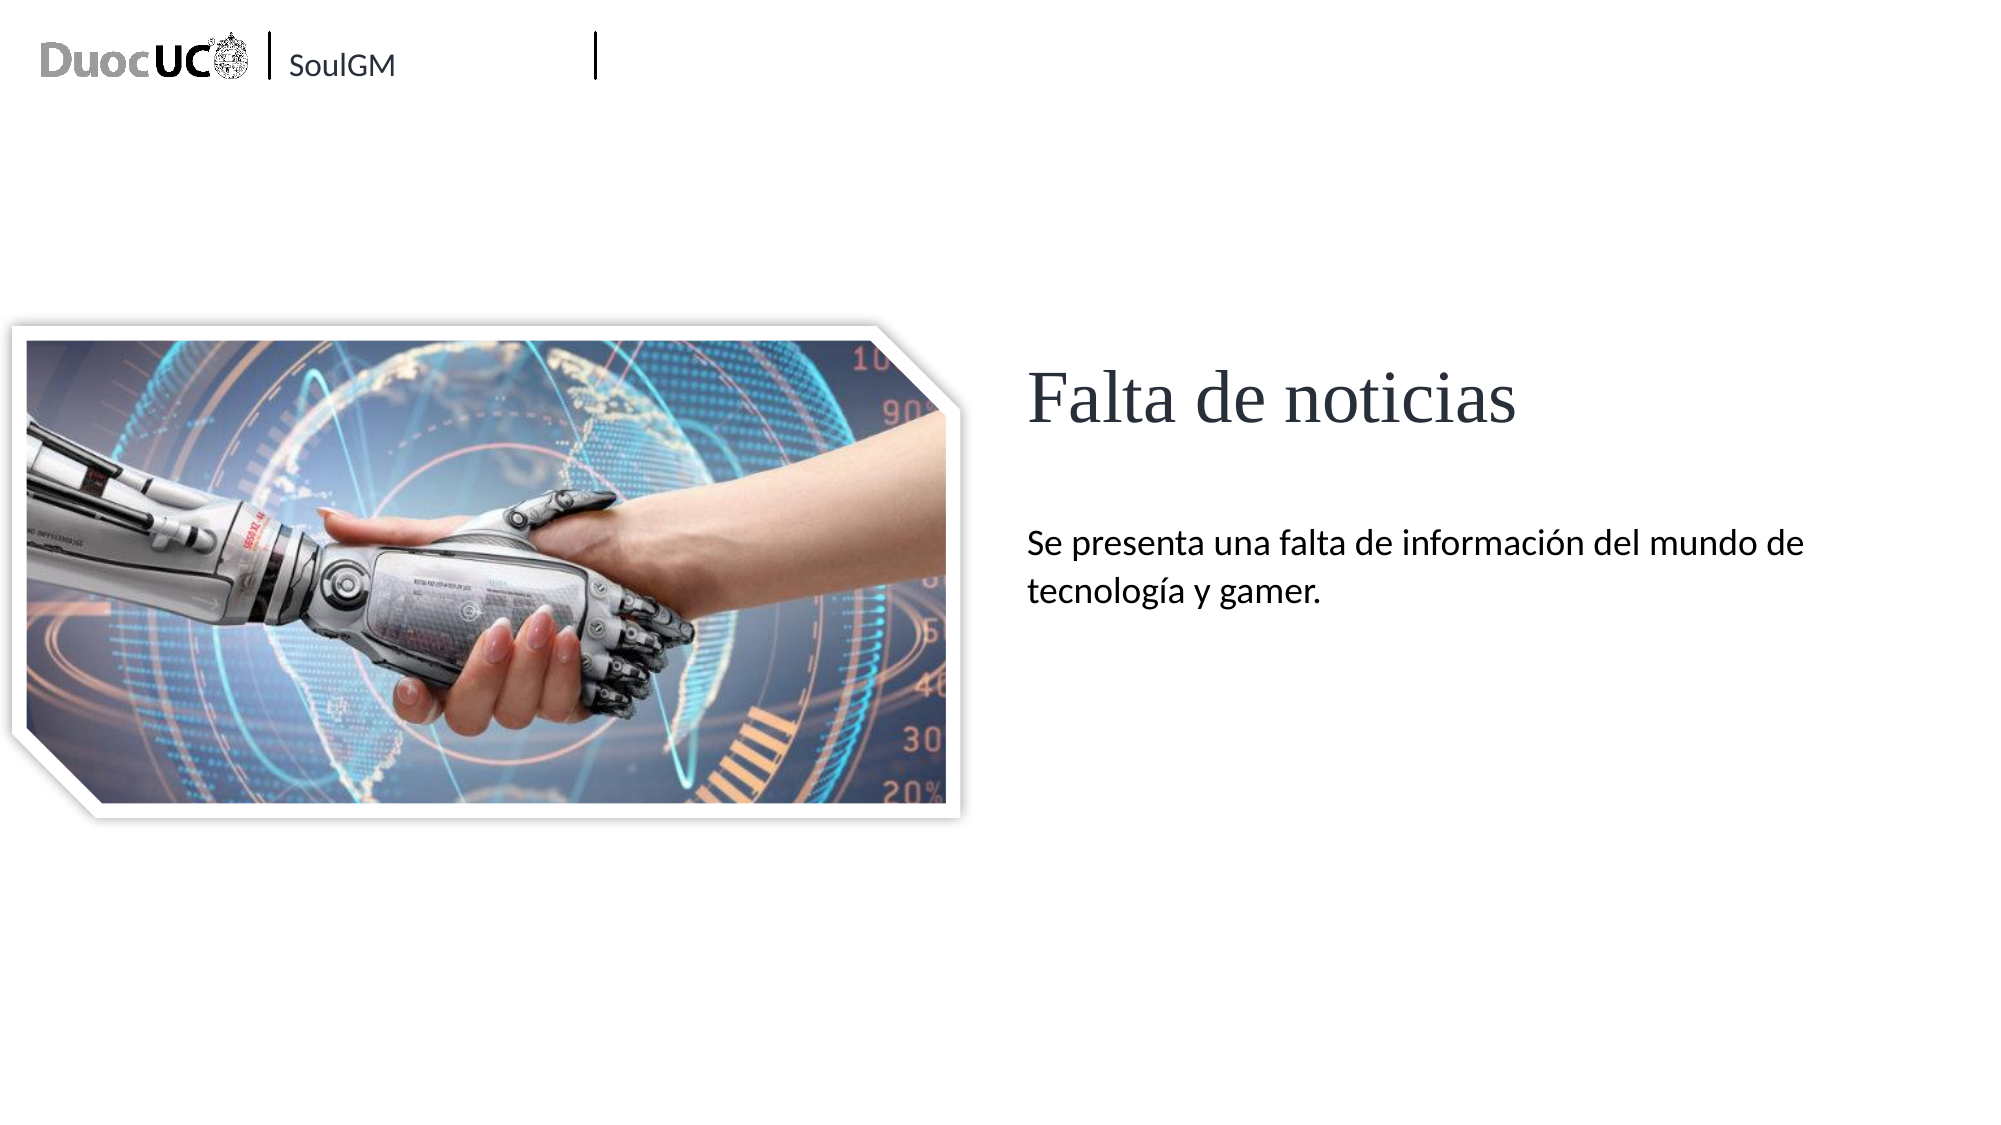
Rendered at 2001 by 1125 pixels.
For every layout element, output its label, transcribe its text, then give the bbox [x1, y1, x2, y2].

text_box SoulGM [274, 32, 601, 91]
text_box Se presenta una falta de información del mundo de tecnología y gamer. [1012, 507, 1847, 619]
picture [19, 333, 954, 811]
picture [41, 32, 248, 79]
text_box Falta de noticias [1012, 333, 1923, 445]
